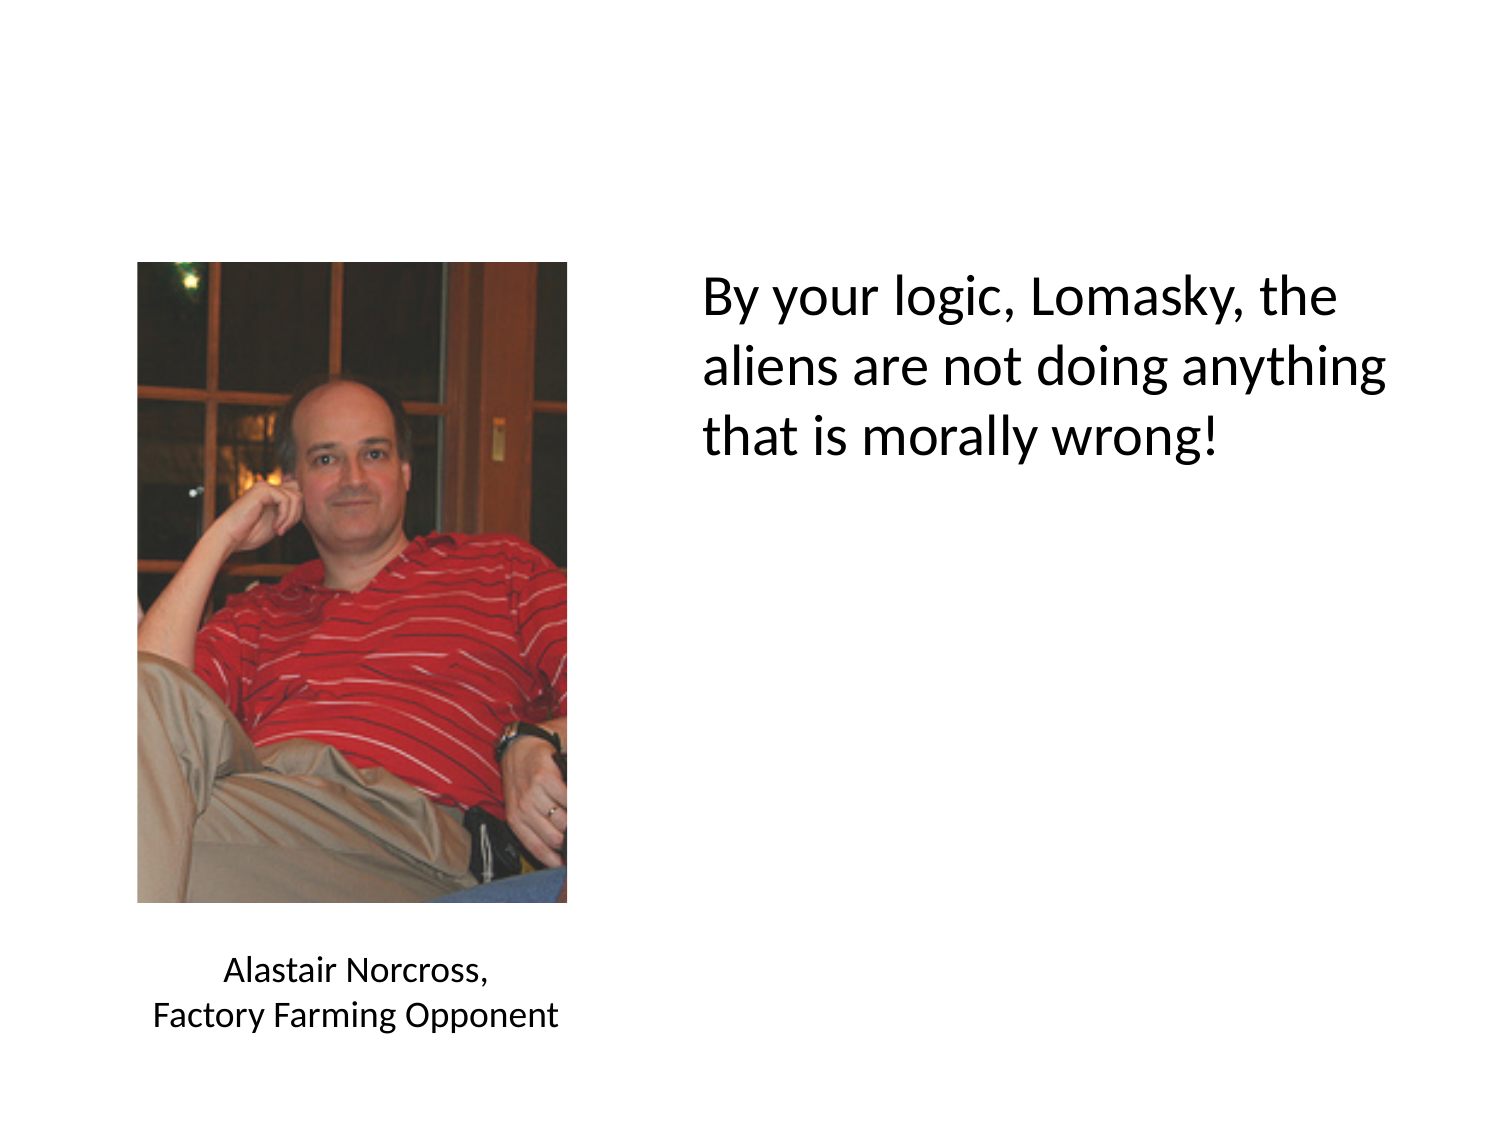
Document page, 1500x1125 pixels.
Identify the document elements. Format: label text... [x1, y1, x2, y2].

list By your logic, Lomasky, the aliens are not doing anything that is morally wrong! [687, 249, 1425, 1013]
text_box Alastair Norcross, Factory Farming Opponent [112, 937, 600, 1043]
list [137, 262, 568, 903]
